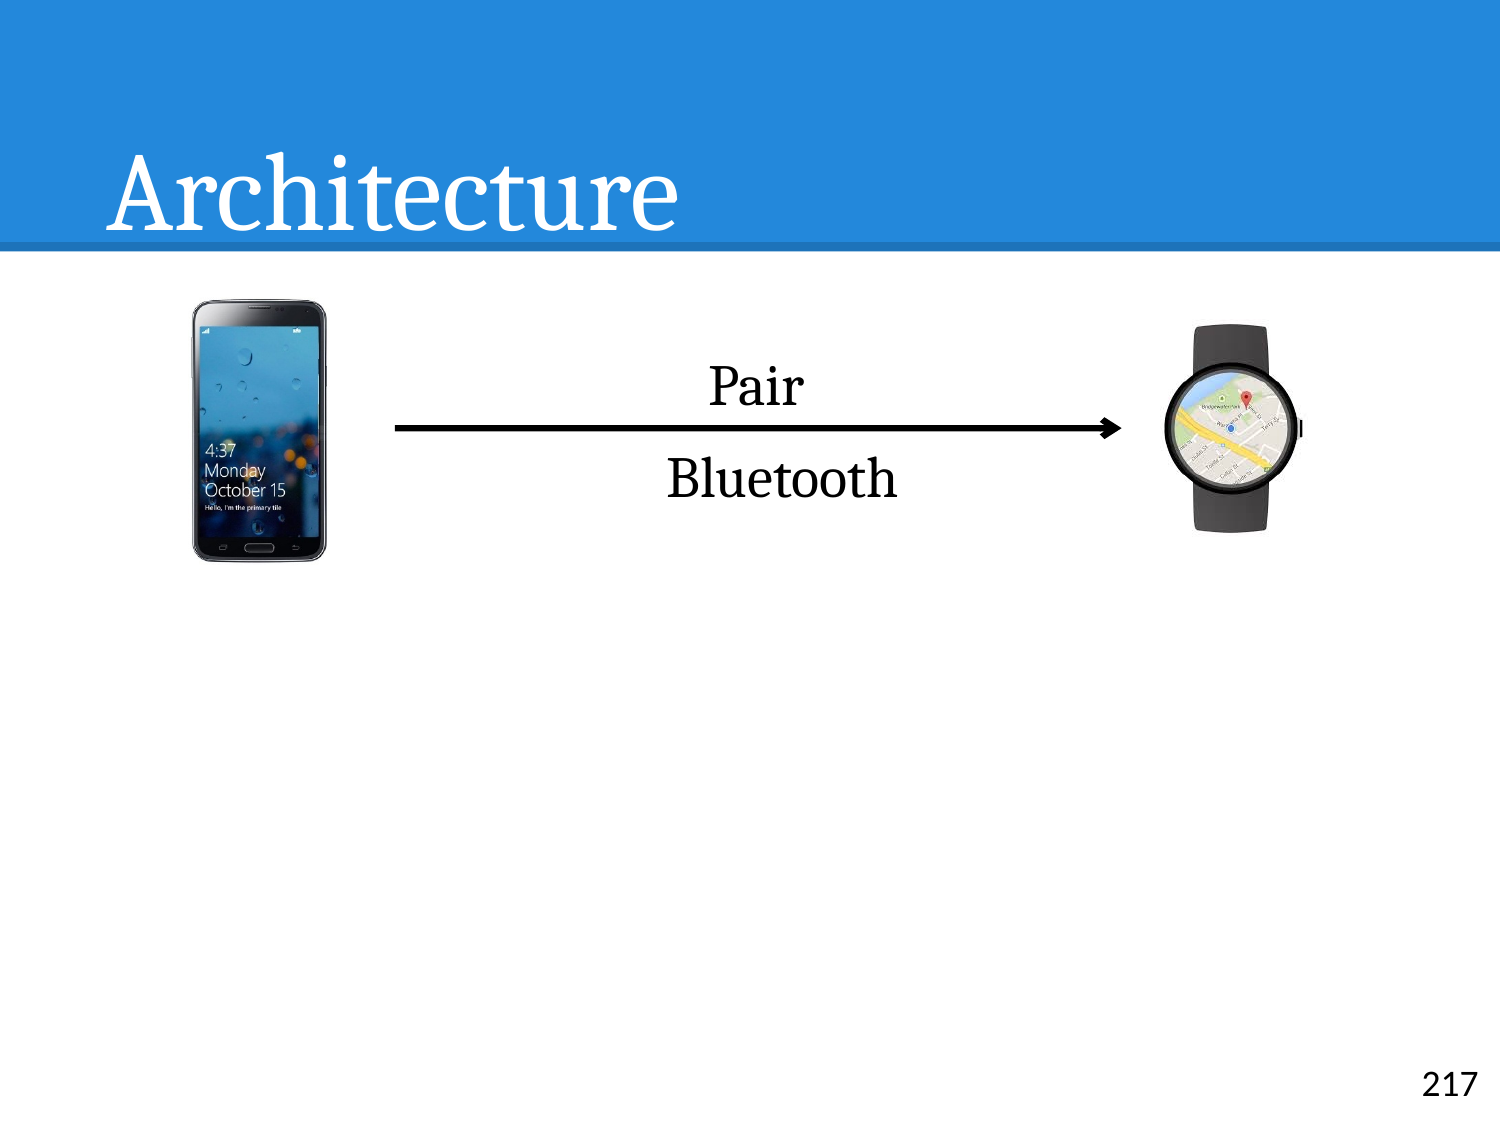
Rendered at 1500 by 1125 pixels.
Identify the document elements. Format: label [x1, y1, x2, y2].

picture [1121, 319, 1340, 537]
picture [111, 286, 395, 570]
slide_number [1403, 1038, 1494, 1125]
text_box [91, 110, 695, 261]
text_box [693, 339, 821, 425]
text_box [651, 432, 915, 517]
